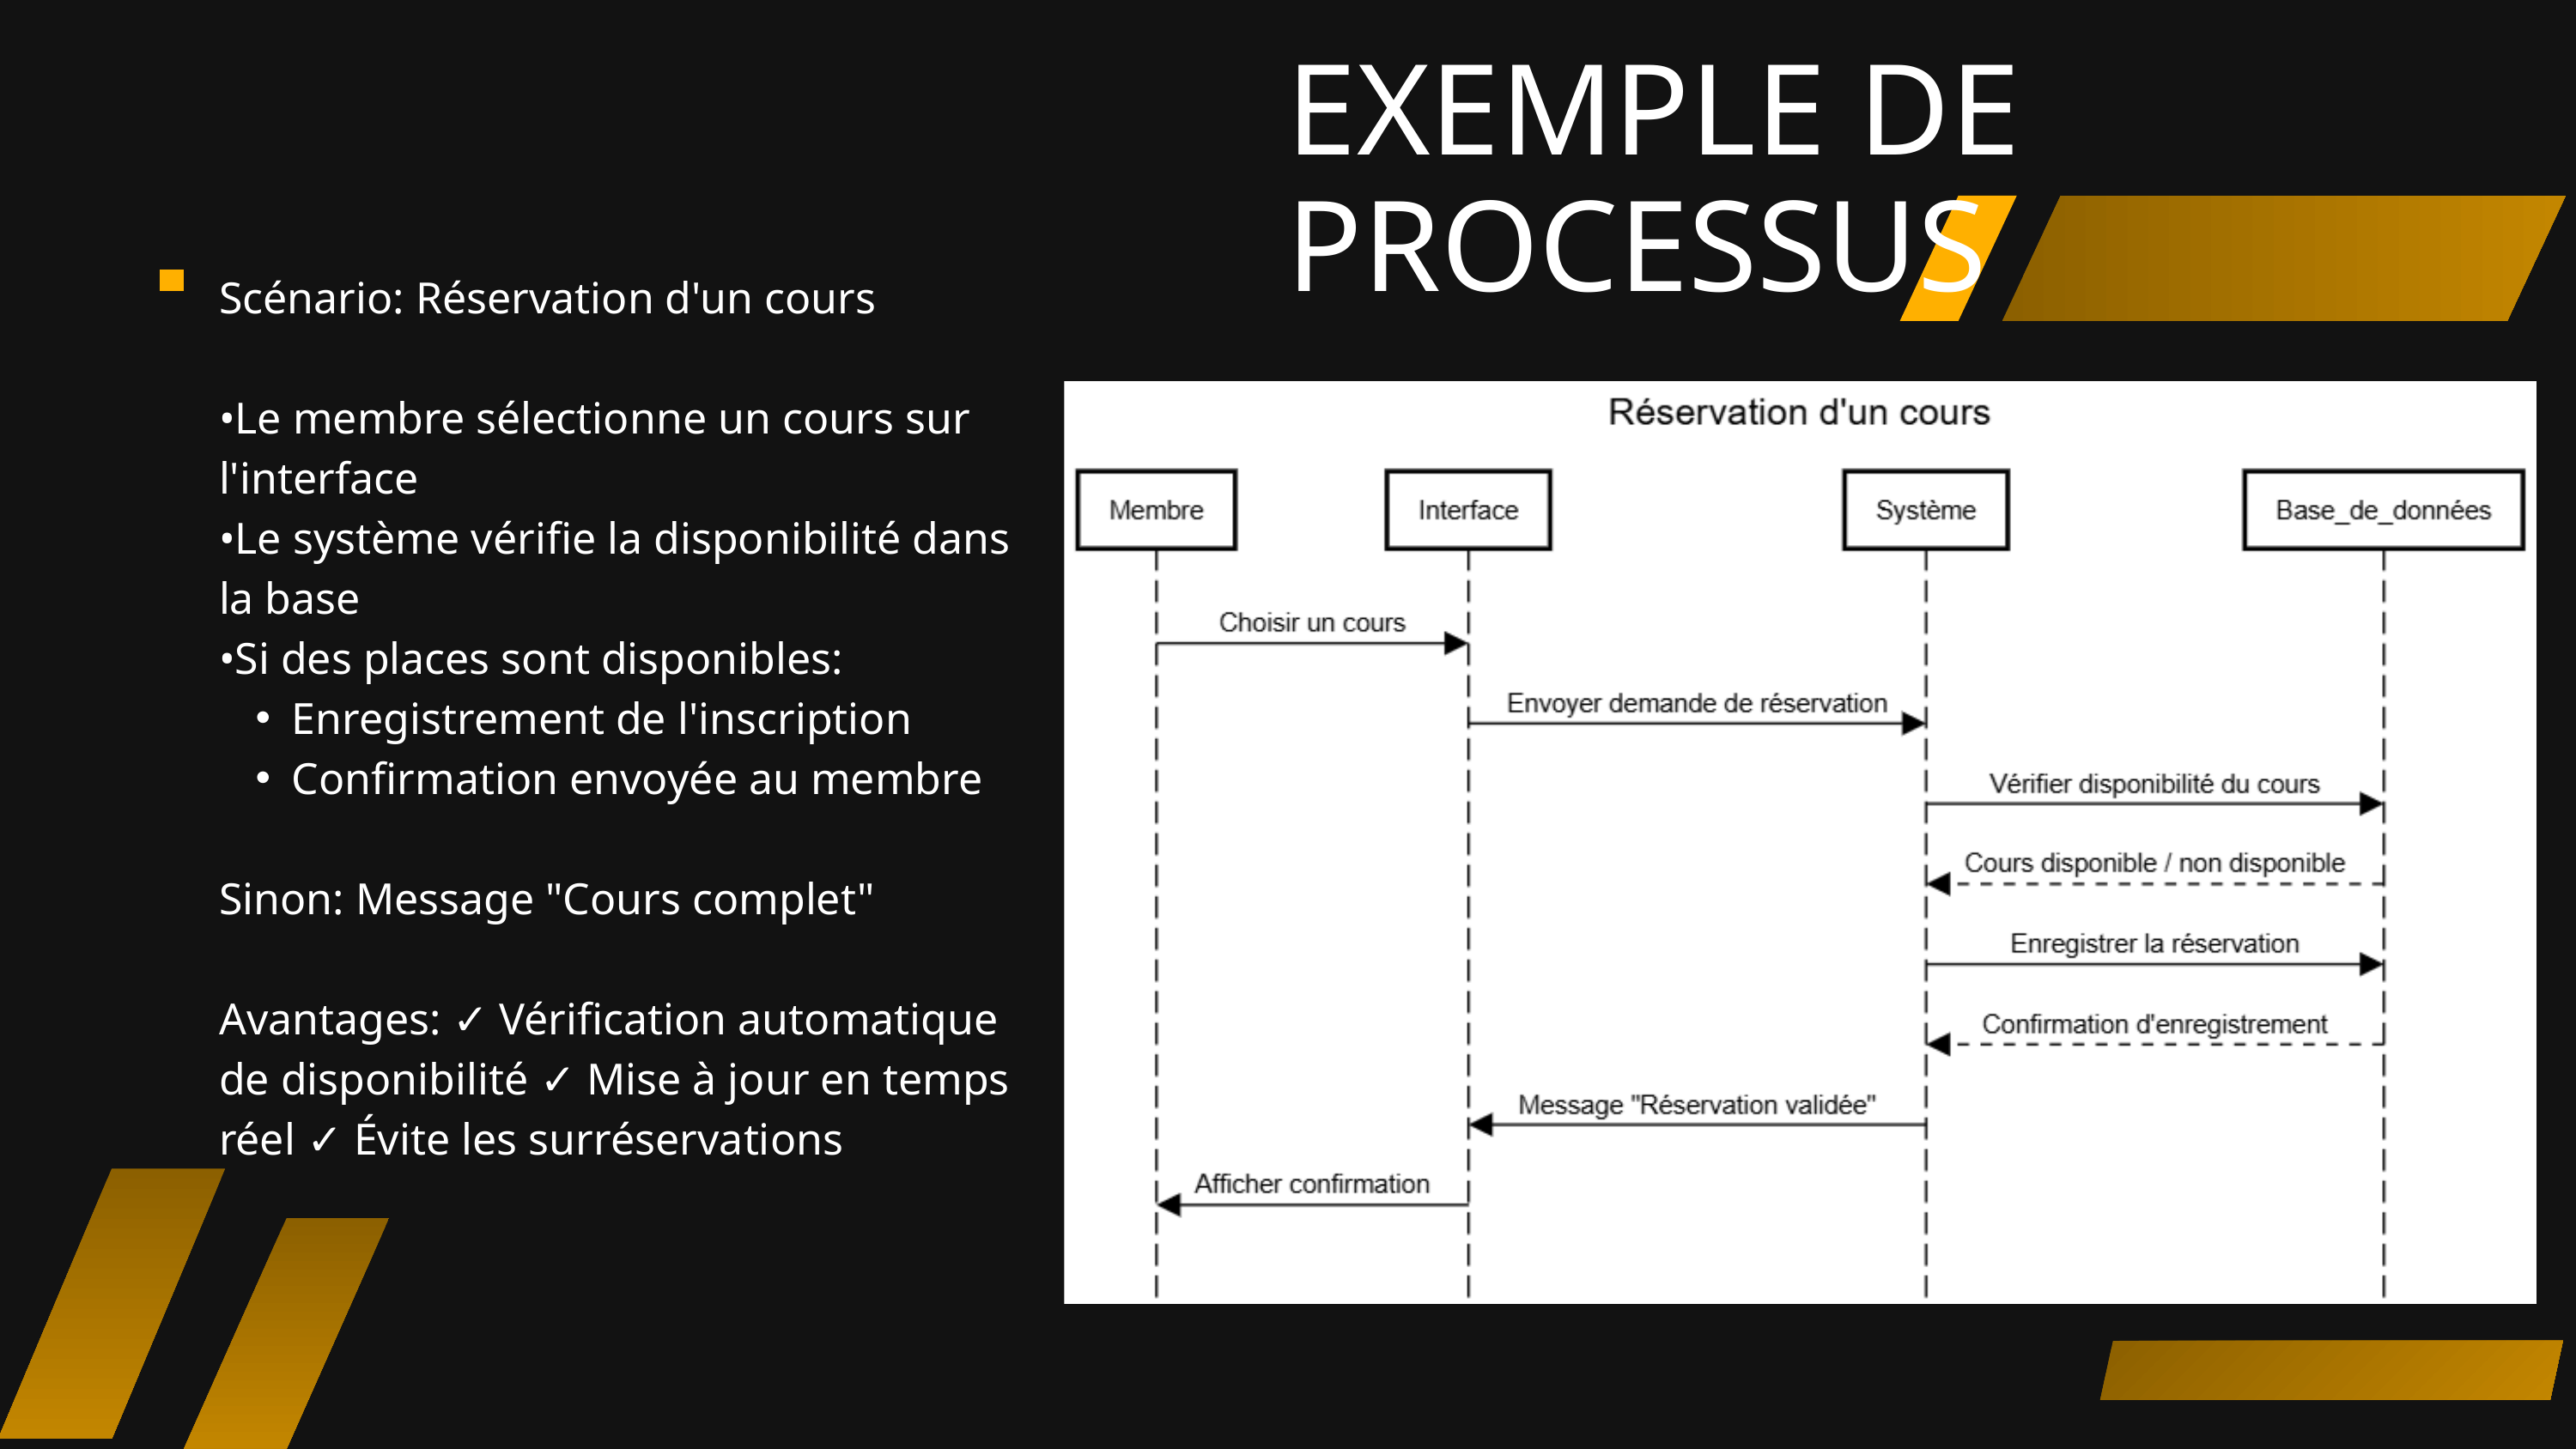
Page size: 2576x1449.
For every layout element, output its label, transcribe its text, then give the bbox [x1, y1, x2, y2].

text_box [1064, 381, 2537, 1304]
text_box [1899, 195, 2001, 322]
text_box EXEMPLE DE PROCESSUS [1286, 43, 2442, 317]
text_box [2099, 1340, 2563, 1401]
text_box Scénario: Réservation d'un cours •Le membre sélectionne un cours sur l'interface •Le système vérifie la disponibilité dans la base •Si des places sont disponibles: Enregistrement de l'inscription Confirmation envoyée au membre Sinon: Message "Cours complet" Avantages: ✓ Vérification automatique de disponibilité ✓ Mise à jour en temps réel ✓ Évite les surréservations [218, 262, 1042, 1259]
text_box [2002, 195, 2567, 322]
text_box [184, 1217, 390, 1449]
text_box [0, 1167, 226, 1440]
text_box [159, 269, 185, 291]
